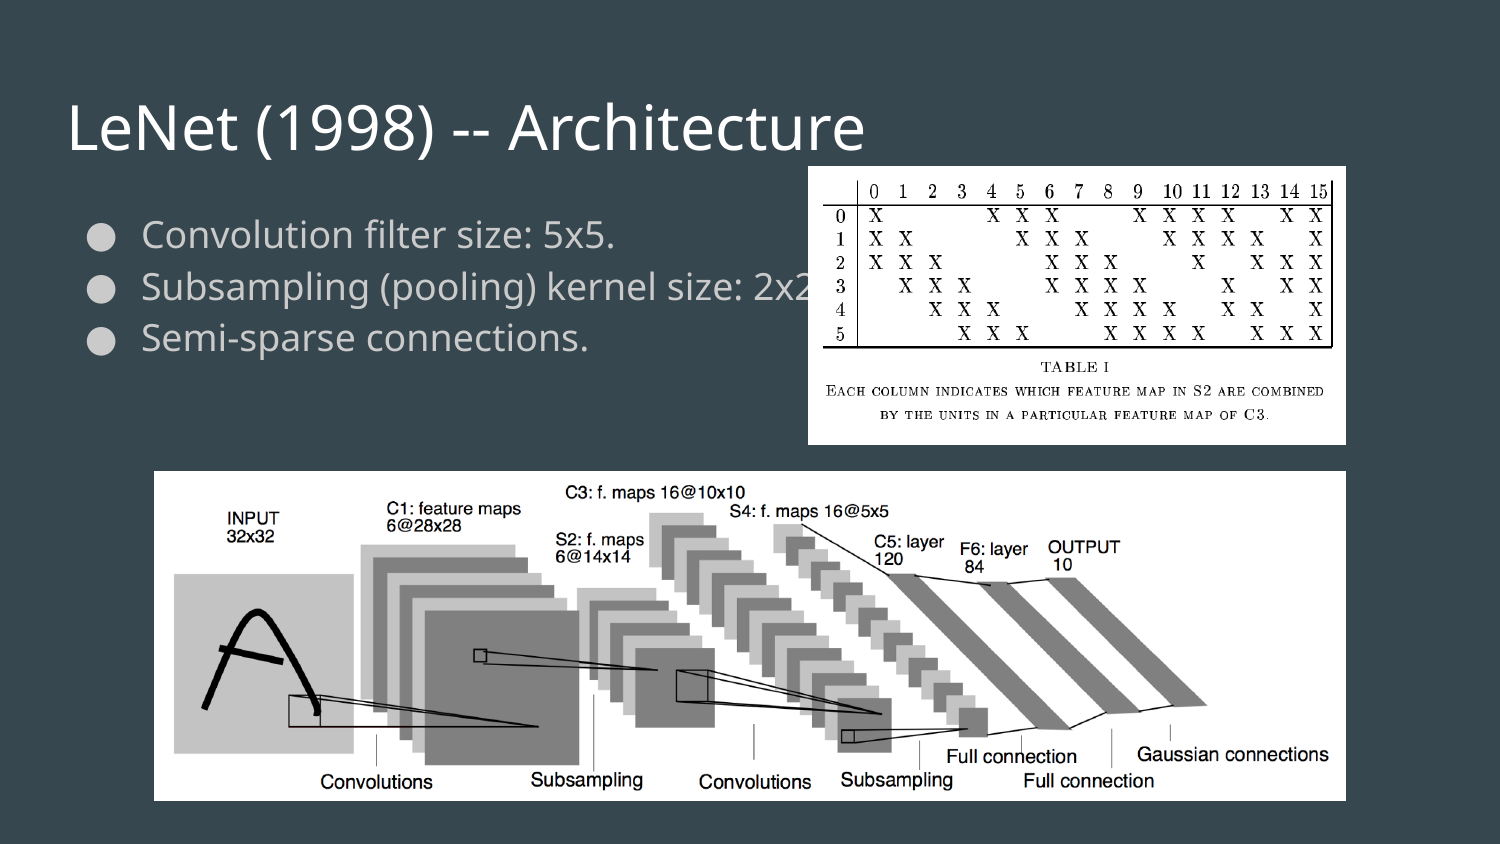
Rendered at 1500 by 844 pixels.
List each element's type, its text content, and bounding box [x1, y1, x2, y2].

list Convolution filter size: 5x5. Subsampling (pooling) kernel size: 2x2. Semi-sparse connections. [51, 189, 1449, 467]
title LeNet (1998) -- Architecture [51, 72, 1449, 167]
picture [808, 166, 1346, 445]
picture [153, 470, 1346, 801]
